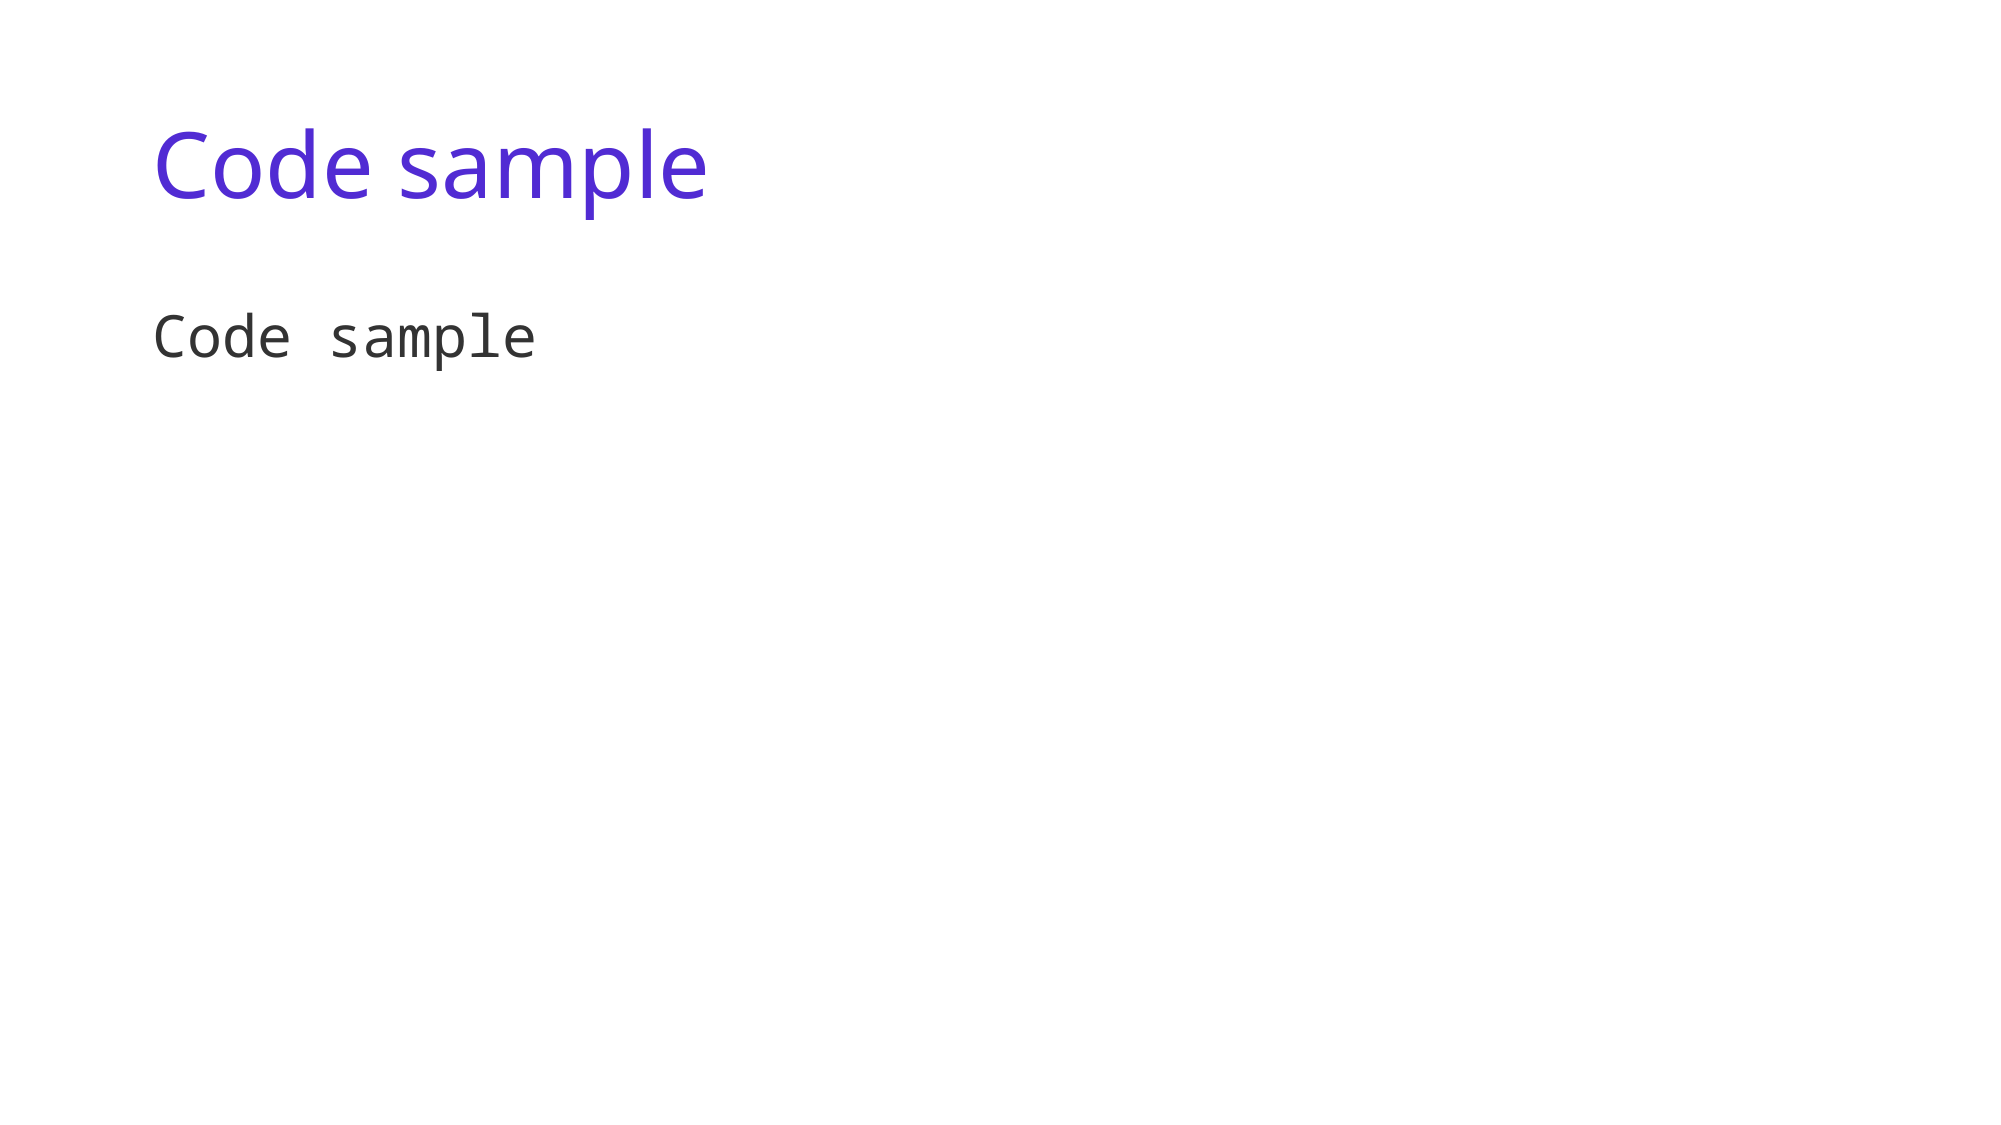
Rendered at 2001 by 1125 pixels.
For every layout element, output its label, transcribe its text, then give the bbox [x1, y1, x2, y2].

title Code sample [137, 59, 1863, 278]
list Code sample [137, 299, 1863, 1014]
